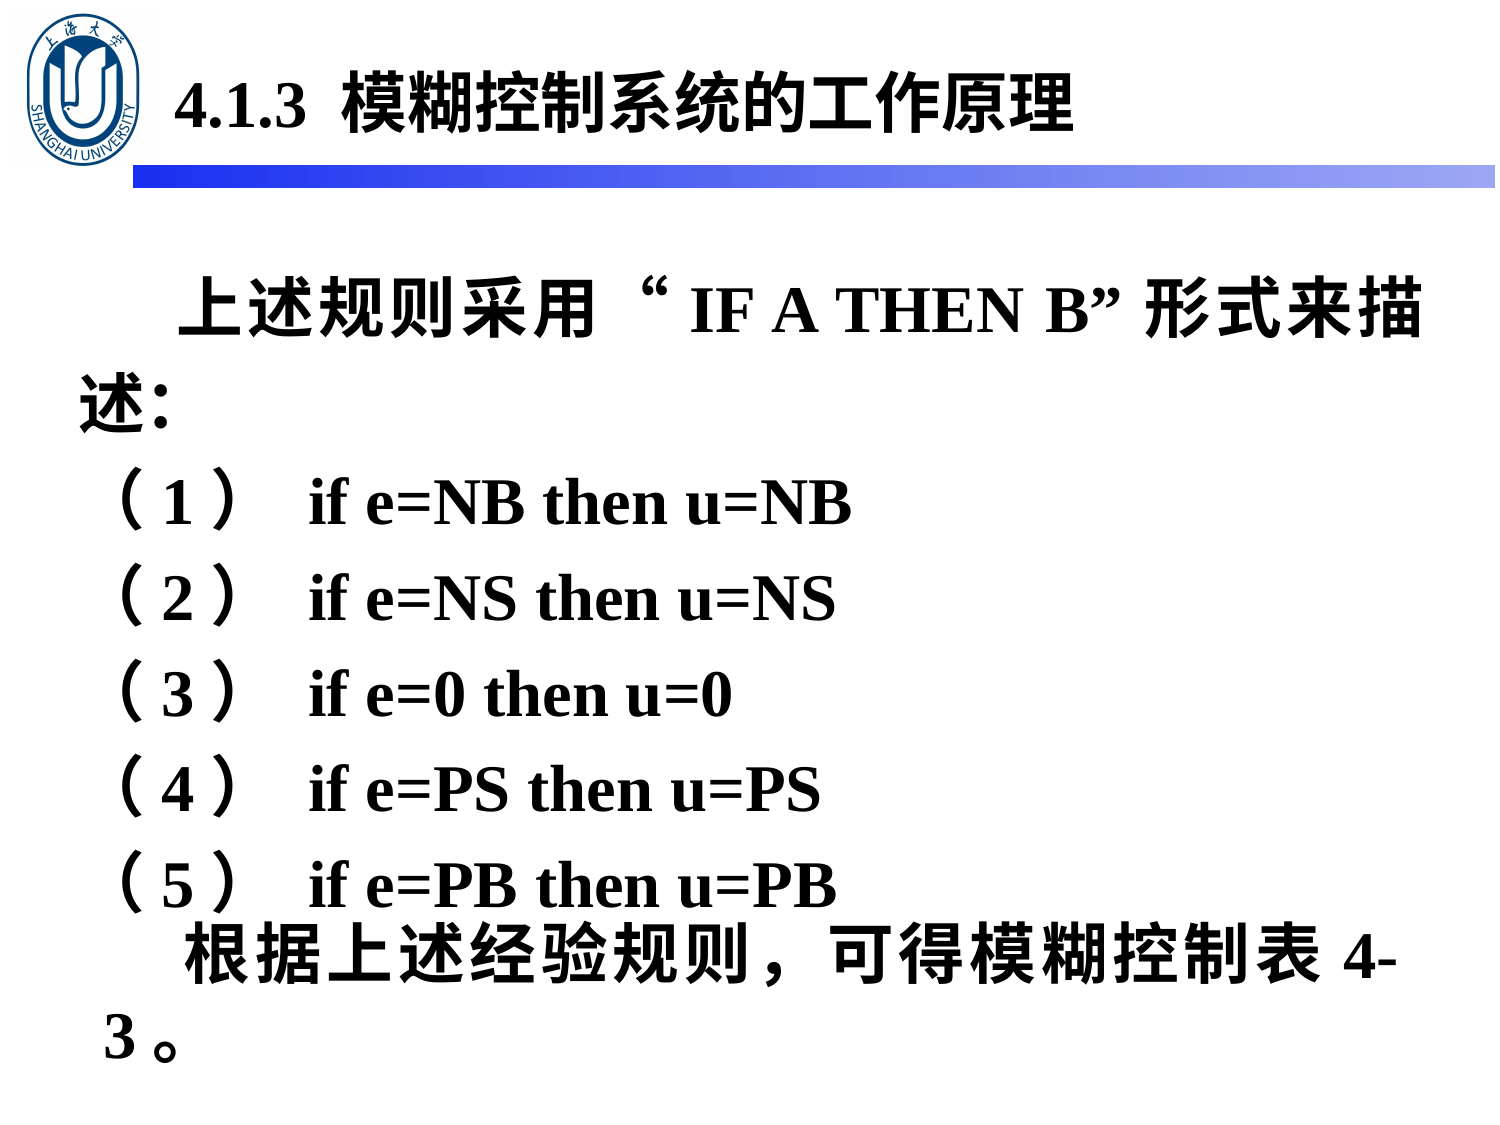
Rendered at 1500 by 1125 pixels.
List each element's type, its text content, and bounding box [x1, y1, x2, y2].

picture [10, 11, 158, 169]
text_box 根据上述经验规则，可得模糊控制表4-3。 [88, 904, 1414, 1080]
text_box 上述规则采用“IF A THEN B”形式来描述： （1） if e=NB then u=NB （2） if e=NS then u=NS （3） if e=0 then u=0 （4） if e=PS then u=PS （5） if e=PB then u=PB [63, 242, 1439, 929]
text_box 4.1.3 模糊控制系统的工作原理 [159, 53, 1172, 149]
